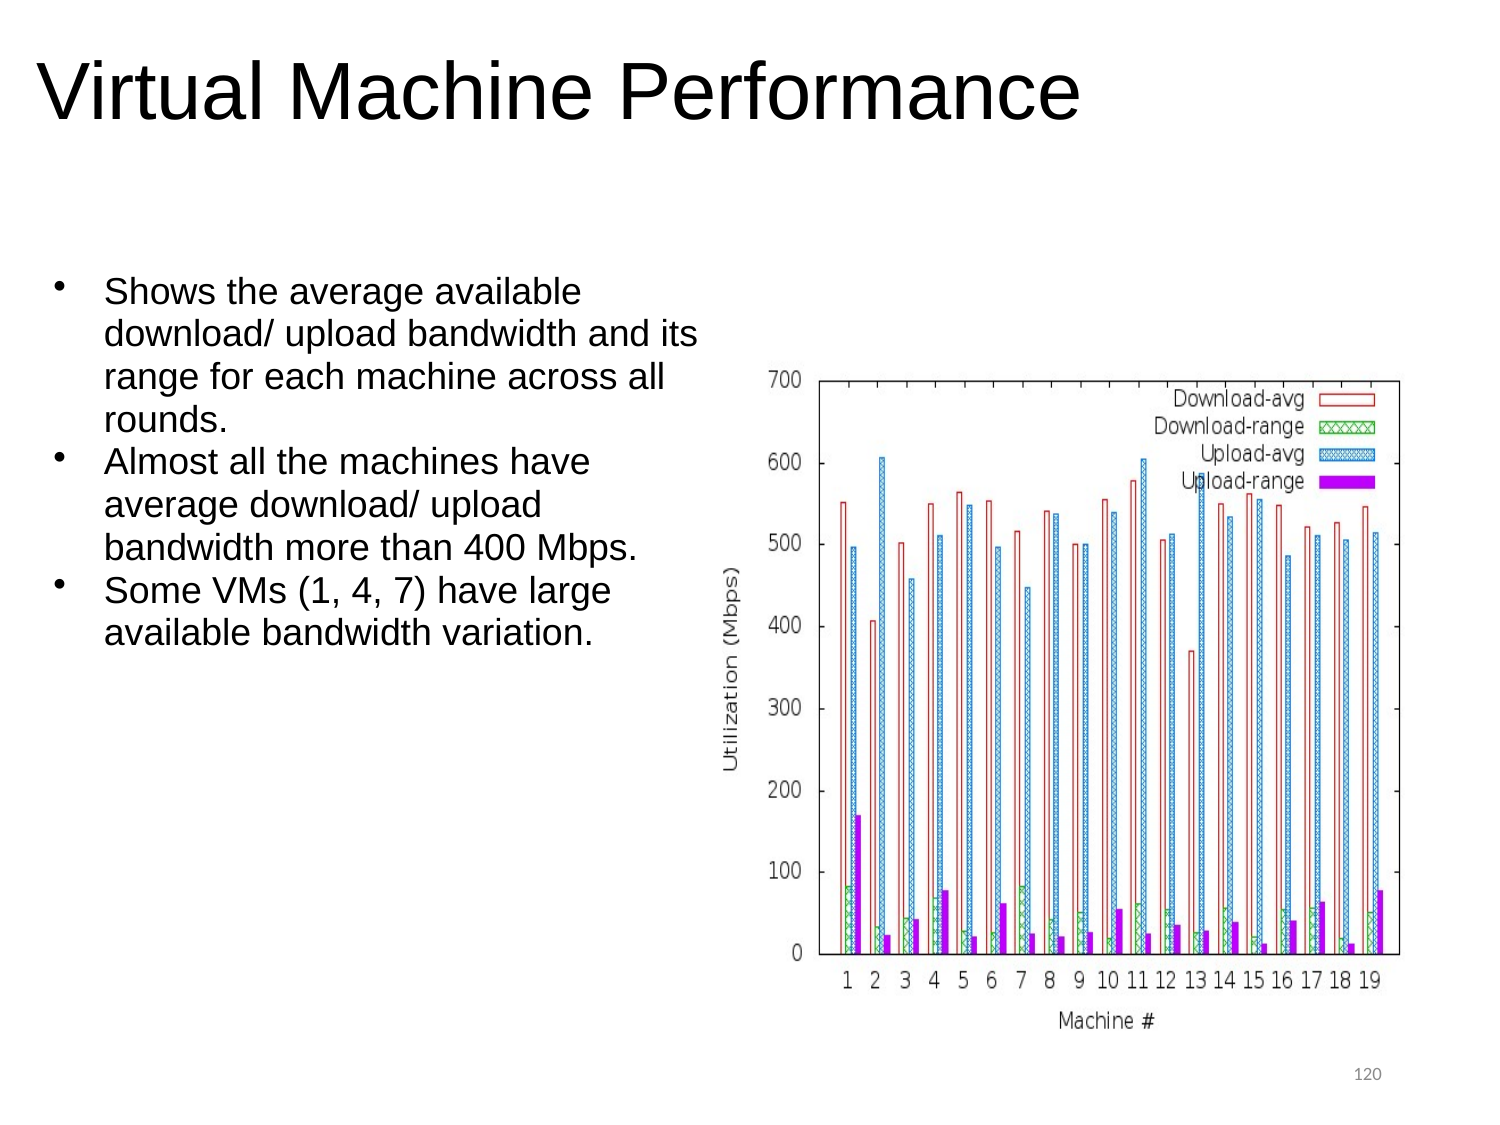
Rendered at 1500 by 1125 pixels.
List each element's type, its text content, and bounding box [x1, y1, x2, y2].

list [786, 270, 1464, 1080]
title Virtual Machine Performance [36, 45, 1464, 180]
slide_number 120 [1059, 1042, 1397, 1103]
list Shows the average available download/ upload bandwidth and its range for each machine across all rounds. Almost all the machines have average download/ upload bandwidth more than 400 Mbps. Some VMs (1, 4, 7) have large available bandwidth variation. [36, 270, 714, 1080]
picture [704, 349, 1432, 1042]
